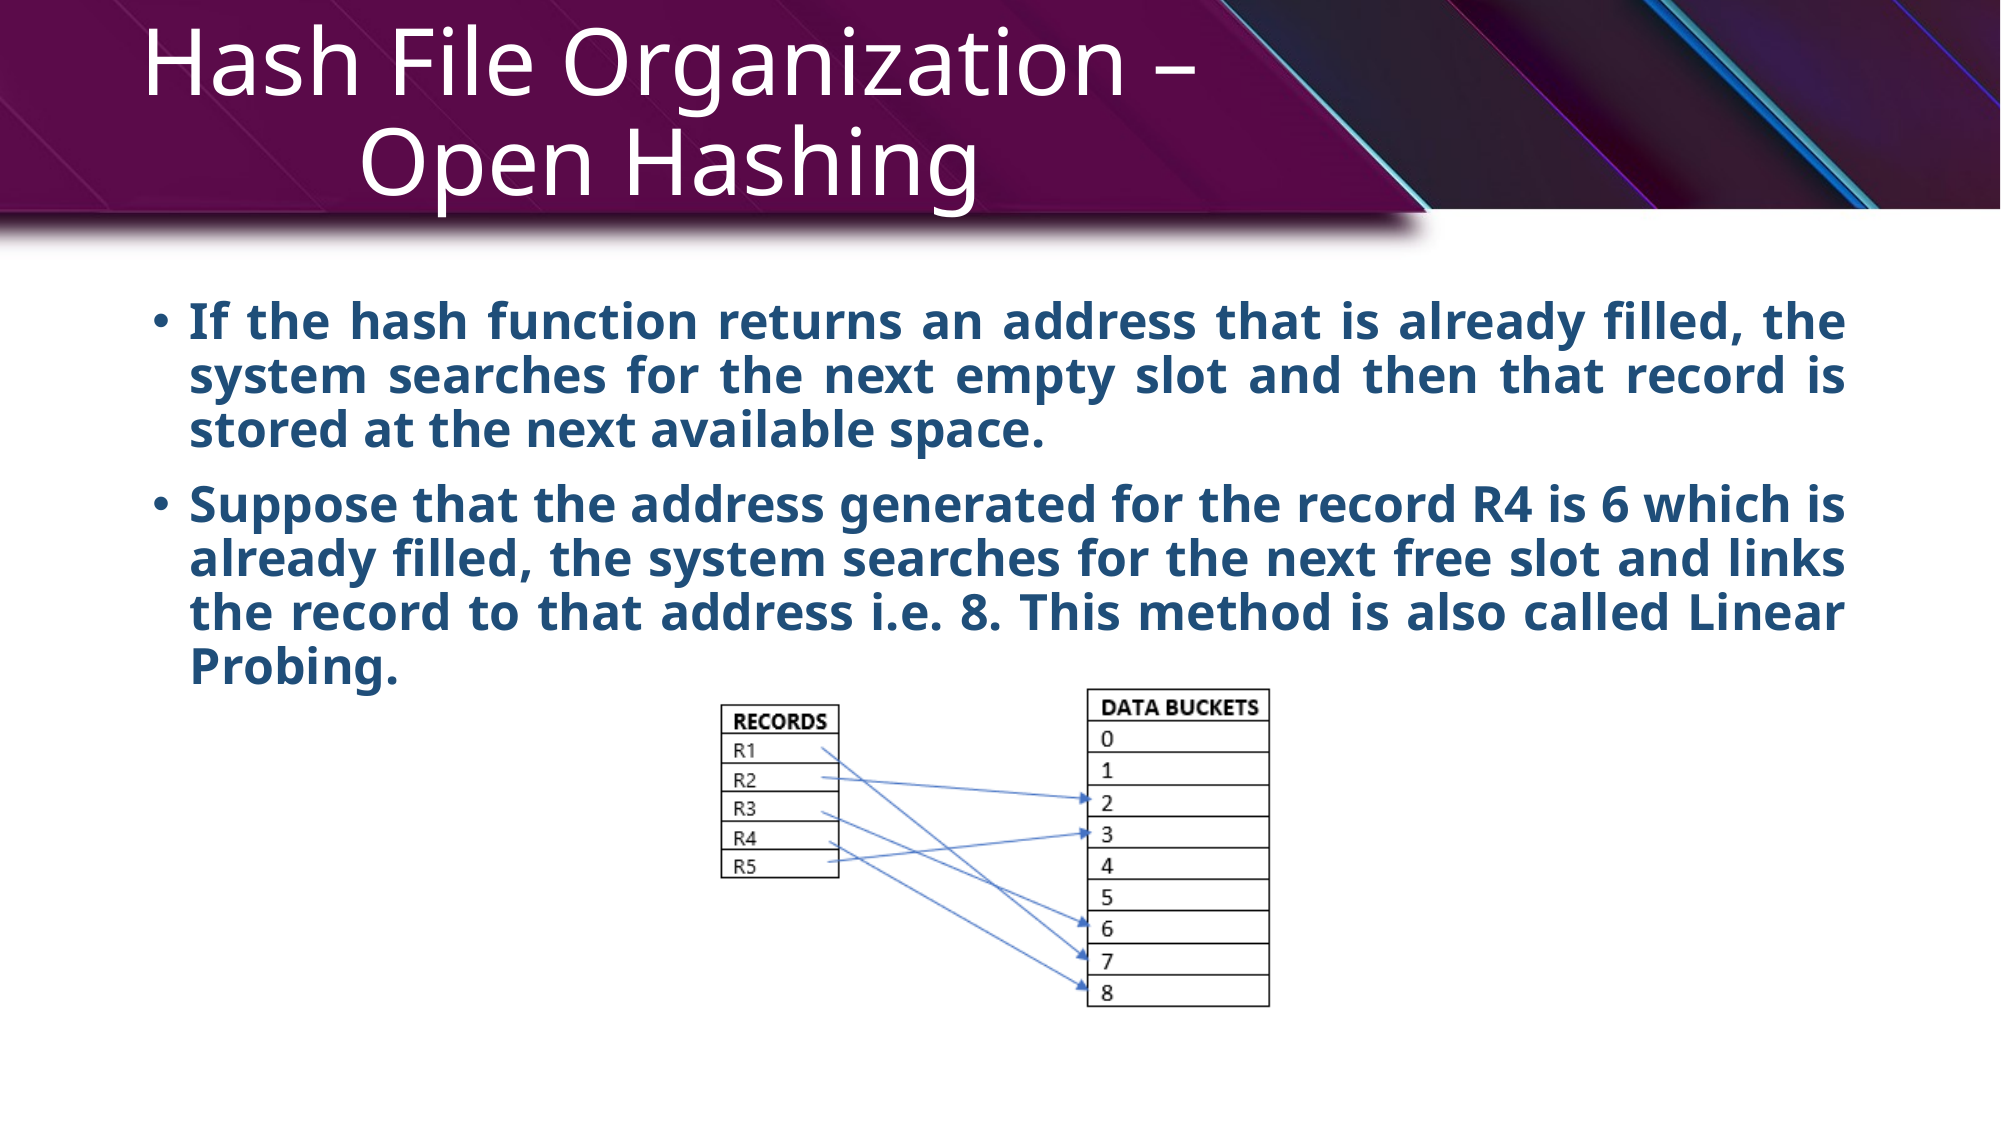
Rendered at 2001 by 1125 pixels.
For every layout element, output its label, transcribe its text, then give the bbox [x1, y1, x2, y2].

picture [0, 0, 2001, 1125]
title Hash File Organization – Open Hashing [79, 6, 1263, 225]
list If the hash function returns an address that is already filled, the system searches for the next empty slot and then that record is stored at the next available space. Suppose that the address generated for the record R4 is 6 which is already filled, the system searches for the next free slot and links the record to that address i.e. 8. This method is also called Linear Probing. [137, 289, 1863, 1034]
